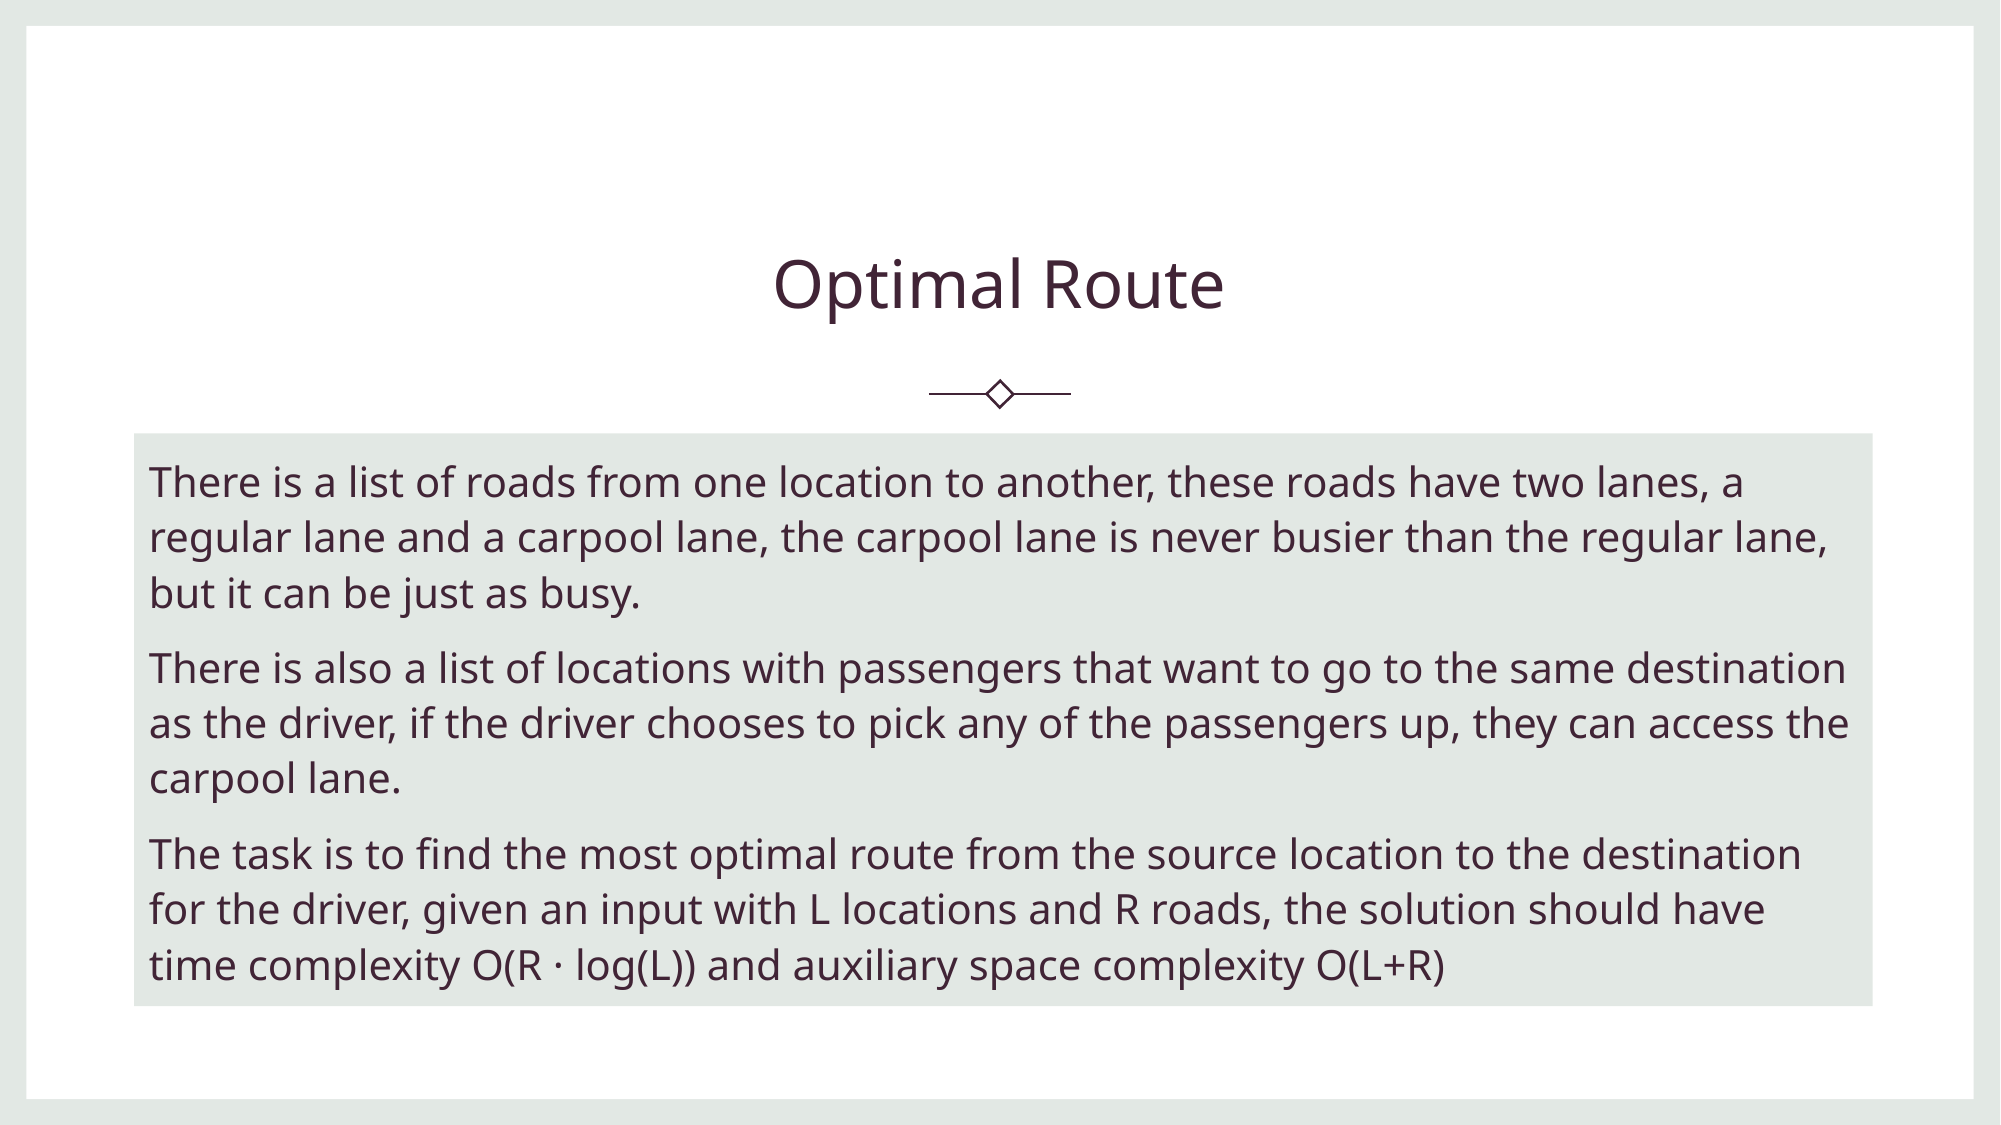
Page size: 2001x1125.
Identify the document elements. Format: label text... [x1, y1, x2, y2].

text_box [928, 384, 1072, 404]
text_box [0, 0, 2000, 1125]
text_box There is a list of roads from one location to another, these roads have two lanes, a regular lane and a carpool lane, the carpool lane is never busier than the regular lane, but it can be just as busy. There is also a list of locations with passengers that want to go to the same destination as the driver, if the driver chooses to pick any of the passengers up, they can access the carpool lane. The task is to find the most optimal route from the source location to the destination for the driver, given an input with L locations and R roads, the solution should have time complexity O(R · log(L)) and auxiliary space complexity O(L+R) [134, 433, 1873, 1007]
title Optimal Route [276, 118, 1723, 330]
text_box [25, 25, 1975, 1100]
